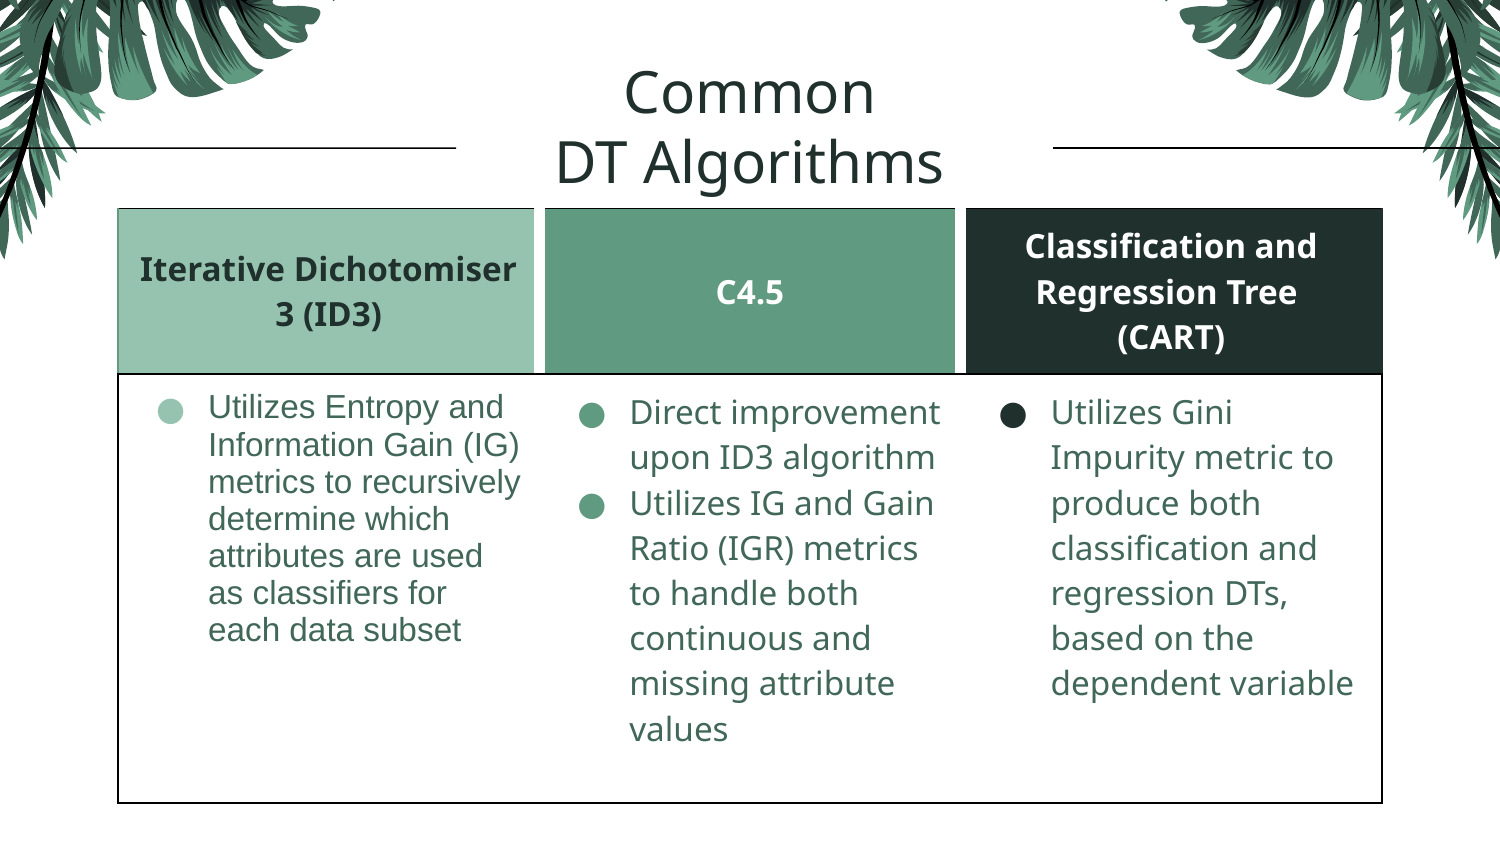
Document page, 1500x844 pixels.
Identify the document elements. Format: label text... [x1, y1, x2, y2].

table_header C4.5 [545, 209, 955, 373]
table_header Iterative Dichotomiser 3 (ID3) [119, 209, 534, 373]
title Common DT Algorithms [446, 40, 1054, 193]
table_header Classification and Regression Tree (CART) [966, 209, 1381, 373]
table_cell Direct improvement upon ID3 algorithm Utilizes IG and Gain Ratio (IGR) metrics to handle both continuous and missing attribute values [545, 375, 955, 802]
table_cell Utilizes Gini Impurity metric to produce both classification and regression DTs, based on the dependent variable [966, 375, 1381, 802]
table_cell Utilizes Entropy and Information Gain (IG) metrics to recursively determine which attributes are used as classifiers for each data subset [119, 375, 534, 802]
